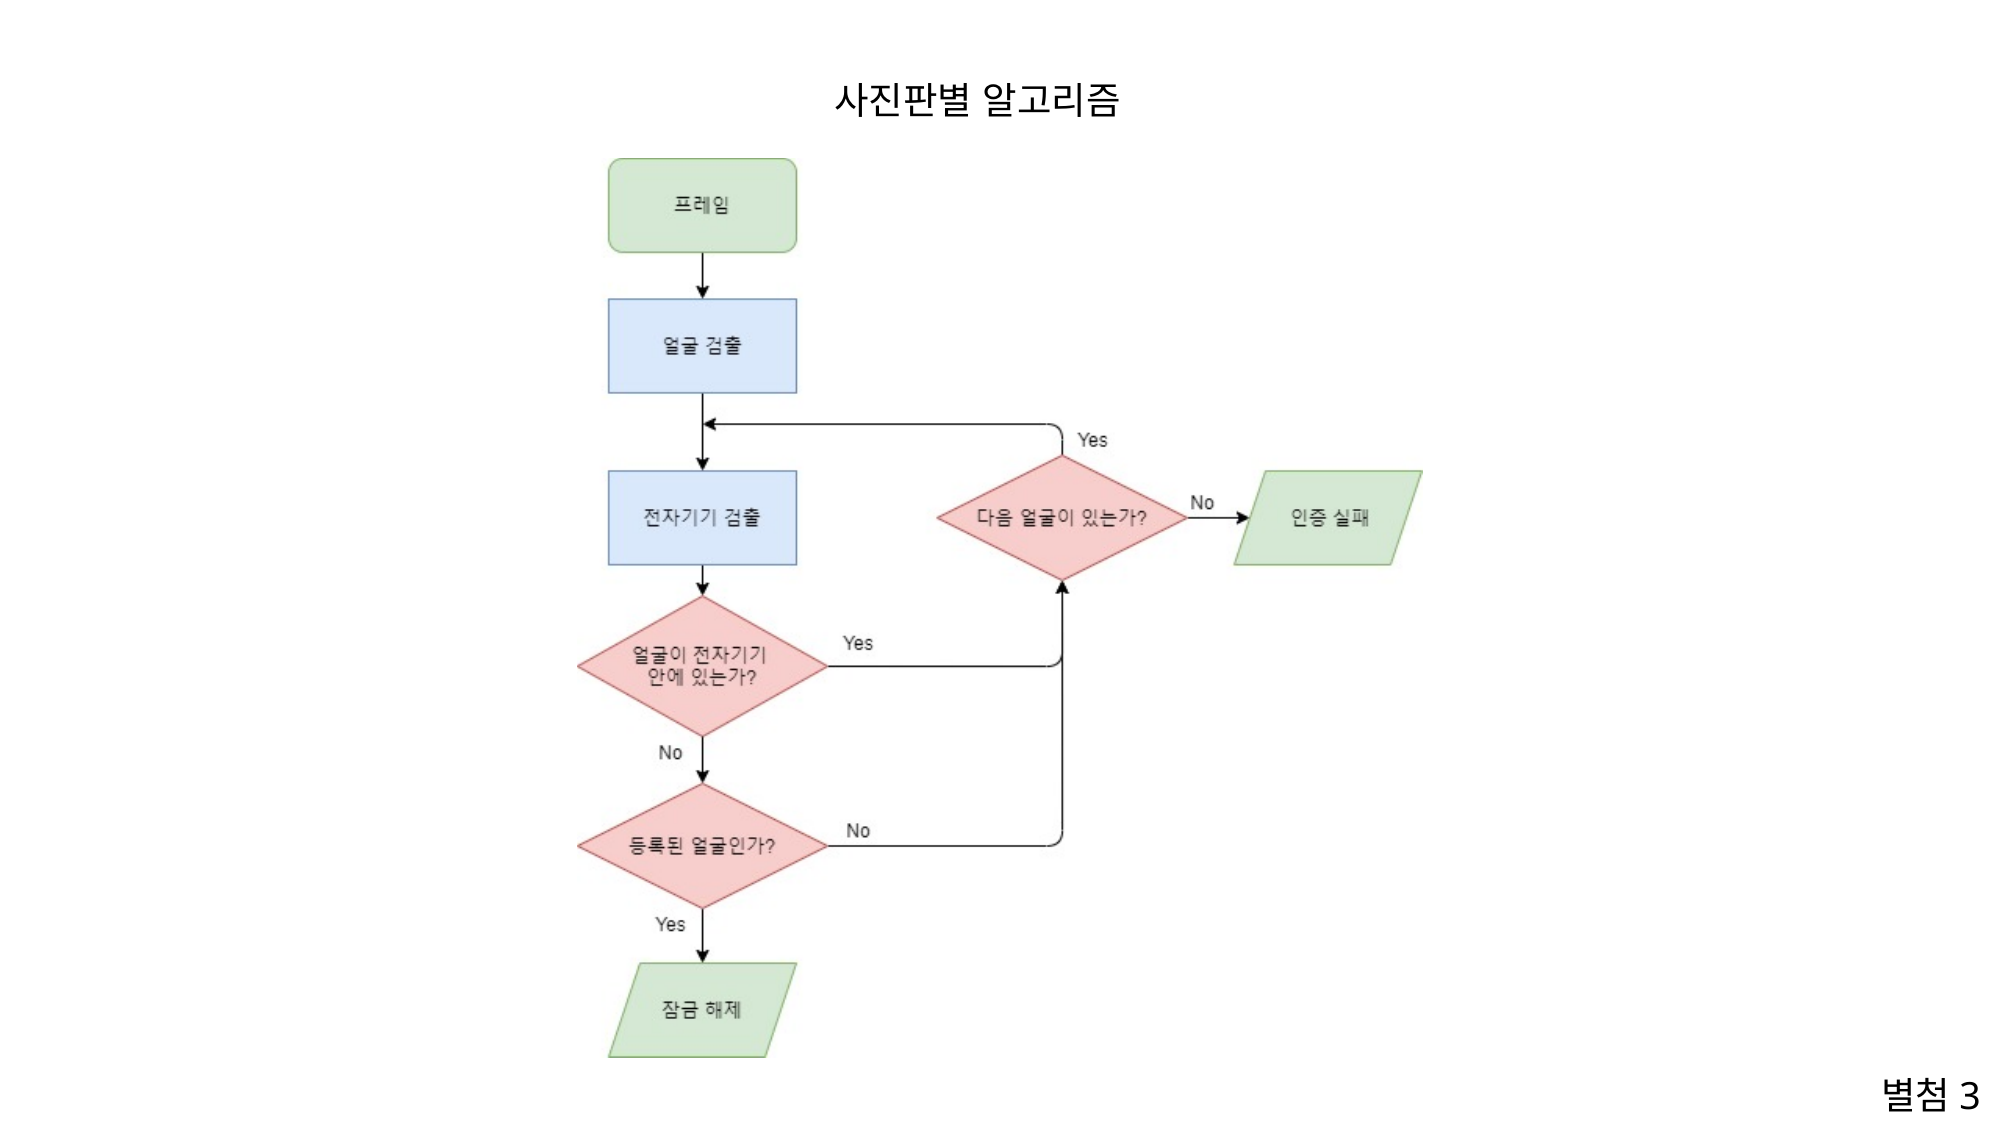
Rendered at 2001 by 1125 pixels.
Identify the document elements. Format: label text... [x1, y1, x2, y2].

text_box 사진판별 알고리즘 [819, 70, 1181, 130]
picture [577, 157, 1423, 1059]
text_box 별첨3 [1866, 1064, 2000, 1125]
